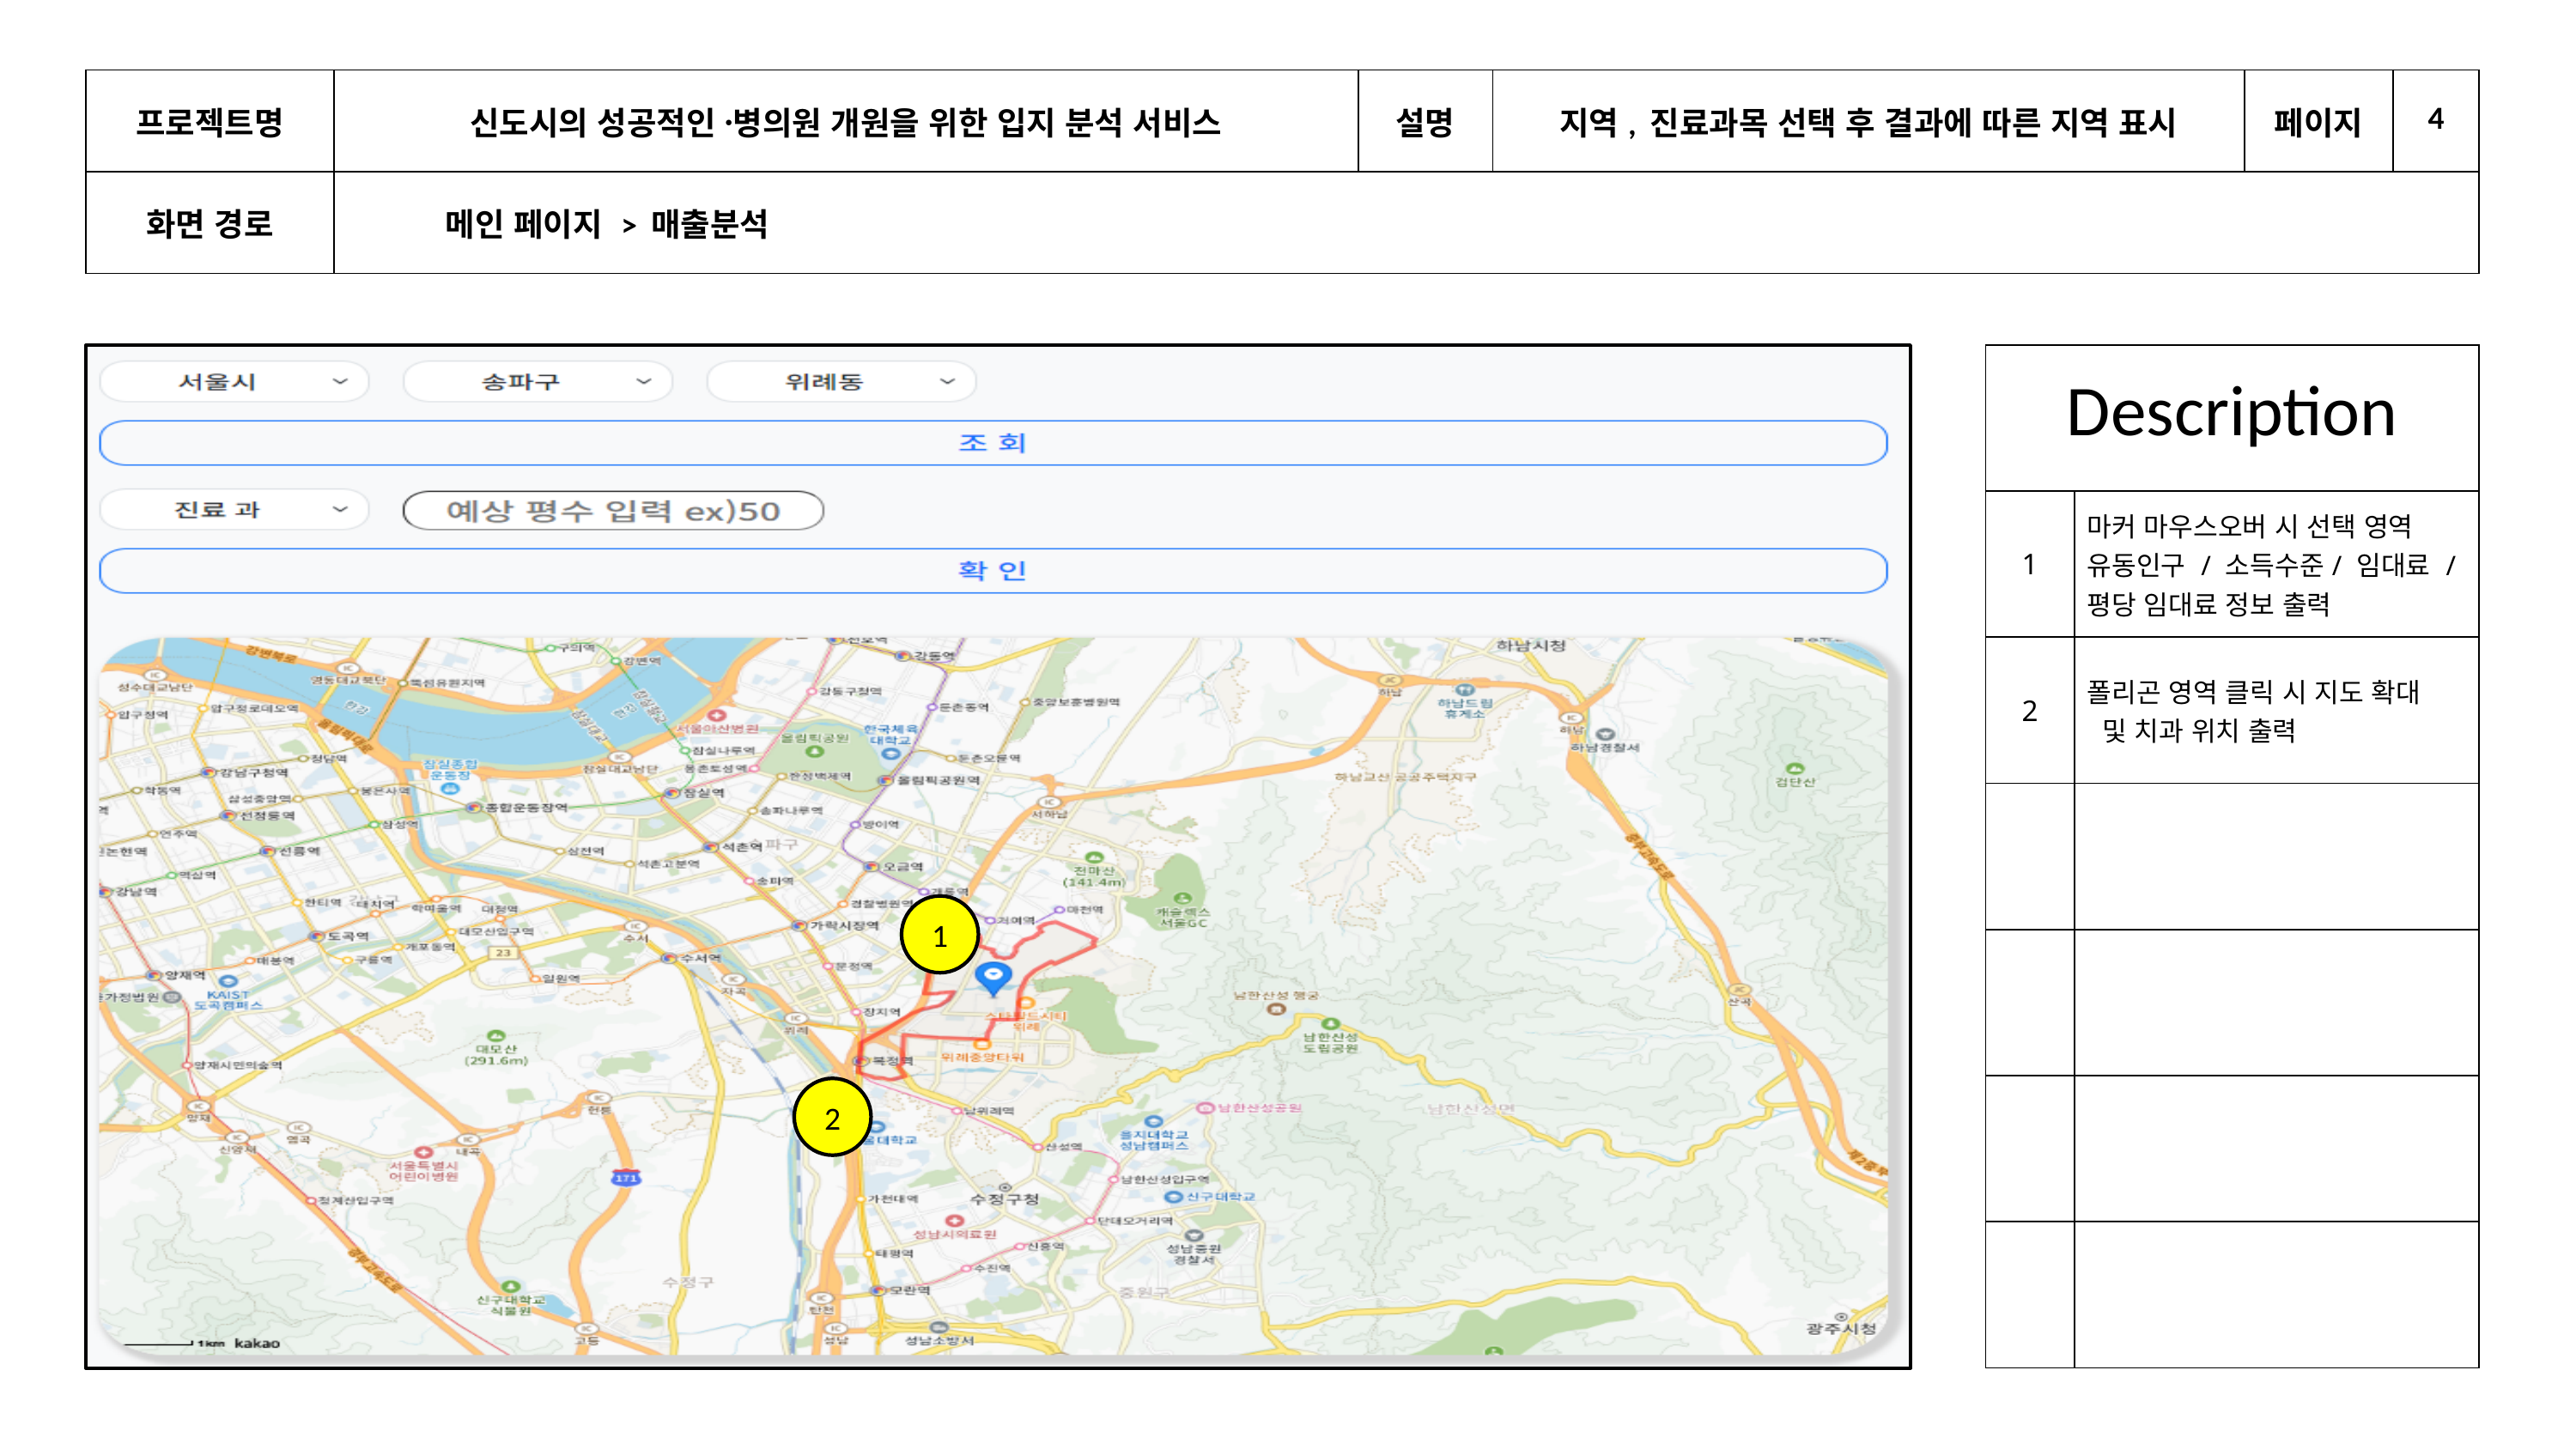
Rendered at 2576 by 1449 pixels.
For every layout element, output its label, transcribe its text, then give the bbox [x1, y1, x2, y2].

table_cell [1986, 1222, 2074, 1367]
table_cell [2075, 1076, 2478, 1221]
table_header 페이지 [2245, 70, 2392, 171]
table_cell [1986, 784, 2074, 929]
table_cell [1986, 931, 2074, 1075]
text_box [84, 343, 1912, 1370]
table_header 신도시의 성공적인 병〮의원 개원을 위한 입지 분석 서비스 [335, 70, 1358, 171]
table_header 지역, 진료과목 선택 후 결과에 따른 지역 표시 [1493, 70, 2244, 171]
table_cell 메인 페이지 > 매출분석 [335, 173, 2478, 273]
table_header 설명 [1359, 70, 1492, 171]
table_header 프로젝트명 [87, 70, 333, 171]
table_cell 마커 마우스오버 시 선택 영역 유동인구 / 소득수준/ 임대료 / 평당 임대료 정보 출력 [2075, 492, 2478, 636]
table_header 4 [2394, 70, 2478, 171]
table_cell [2075, 784, 2478, 929]
table_header Description [1986, 346, 2478, 490]
table_cell 1 [1986, 492, 2074, 636]
table_cell 2 [1986, 638, 2074, 783]
table_cell 폴리곤 영역 클릭 시 지도 확대 및 치과 위치 출력 [2075, 638, 2478, 783]
table_cell [1986, 1076, 2074, 1221]
table_cell 화면 경로 [87, 173, 333, 273]
table_cell [2075, 1222, 2478, 1367]
table_cell [2075, 931, 2478, 1075]
text_box 1 [899, 894, 981, 975]
text_box 2 [792, 1076, 873, 1157]
